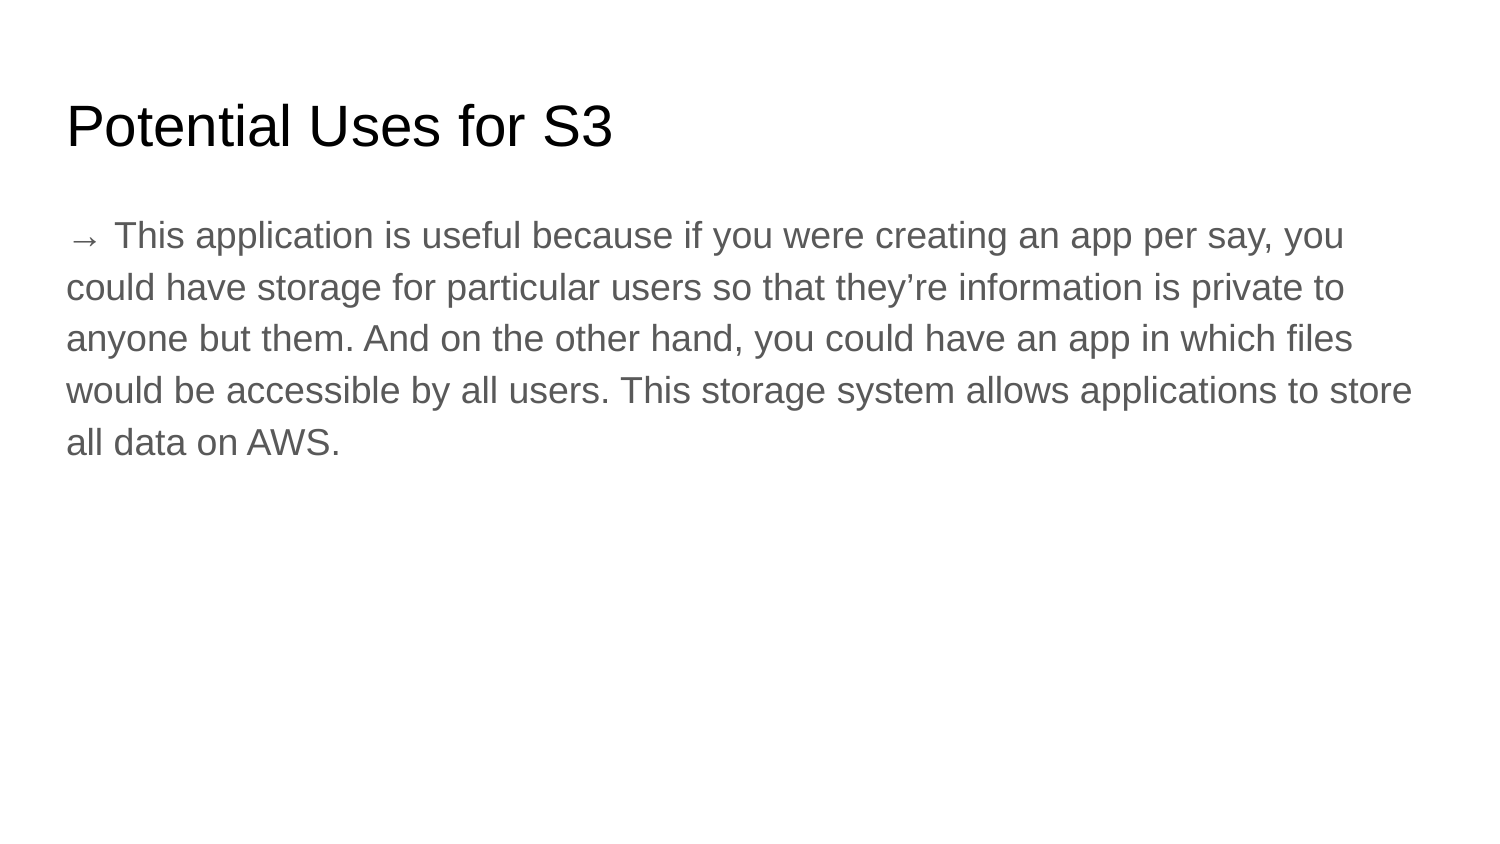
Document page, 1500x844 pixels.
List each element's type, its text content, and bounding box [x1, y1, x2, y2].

list → This application is useful because if you were creating an app per say, you could have storage for particular users so that they’re information is private to anyone but them. And on the other hand, you could have an app in which files would be accessible by all users. This storage system allows applications to store all data on AWS. [51, 189, 1449, 750]
title Potential Uses for S3 [51, 72, 1449, 167]
